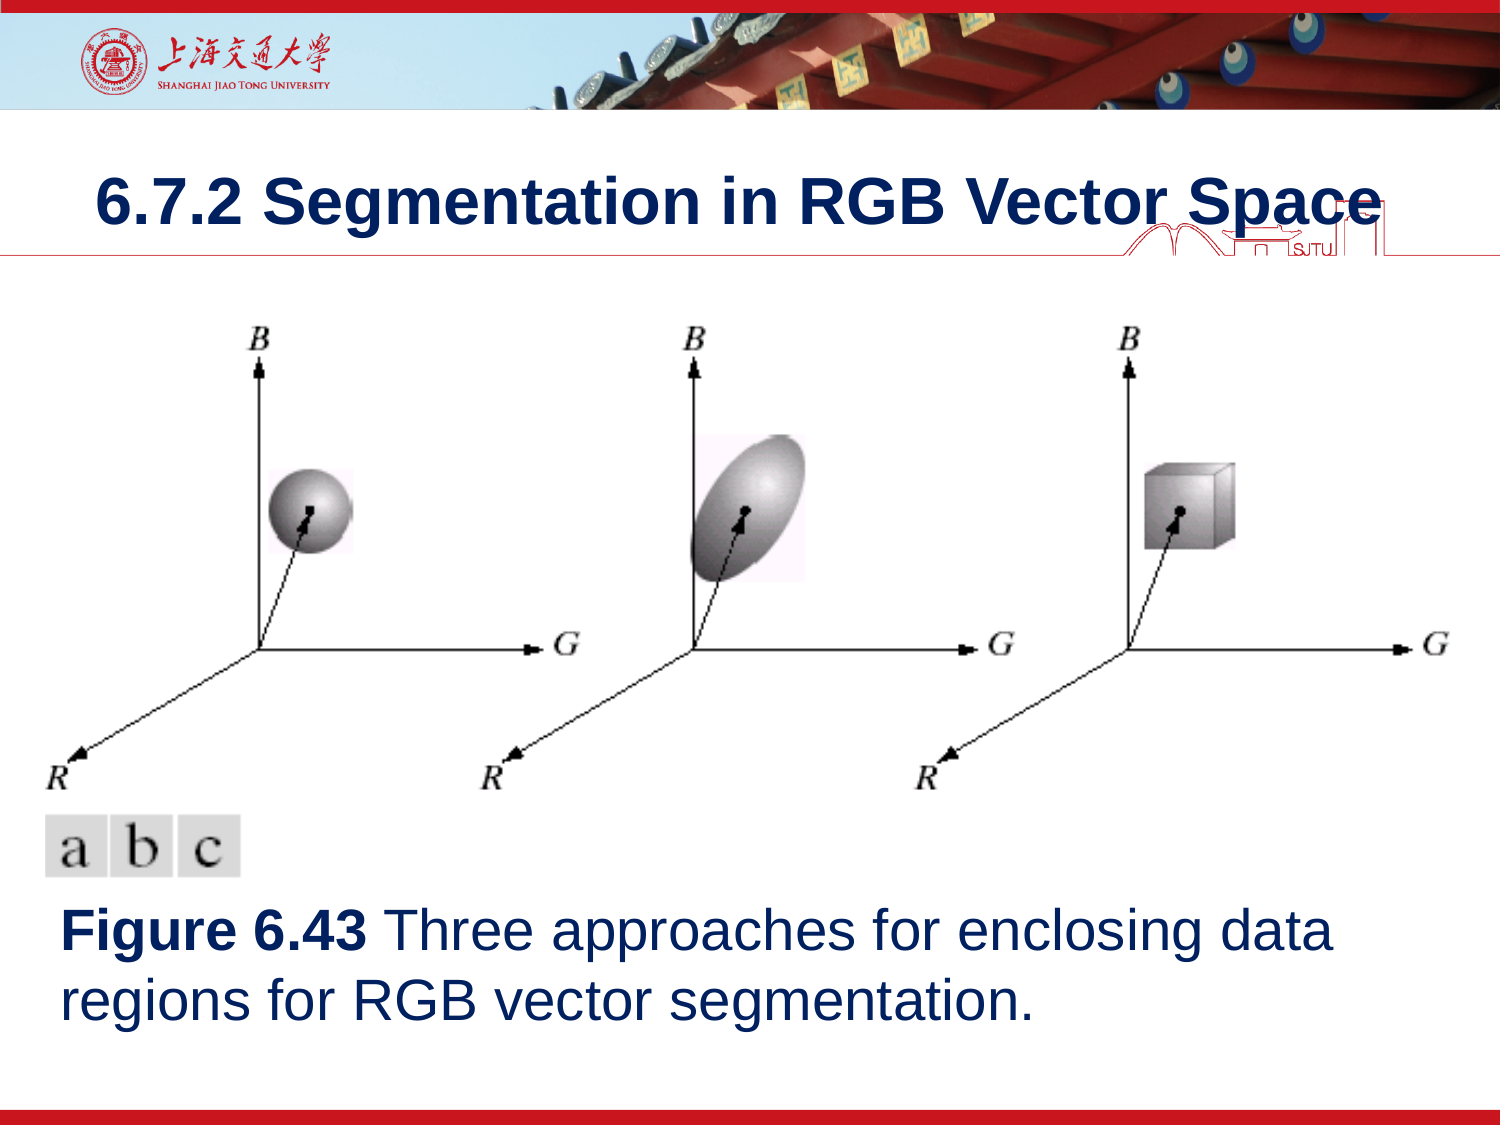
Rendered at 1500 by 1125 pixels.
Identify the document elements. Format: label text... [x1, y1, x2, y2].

picture [0, 200, 1500, 256]
text_box Figure 6.43 Three approaches for enclosing data regions for RGB vector segmentation. [45, 884, 1455, 1040]
picture [45, 810, 248, 885]
title 6.7.2 Segmentation in RGB Vector Space [81, 159, 1455, 254]
picture [0, 0, 1500, 110]
picture [45, 322, 1455, 803]
